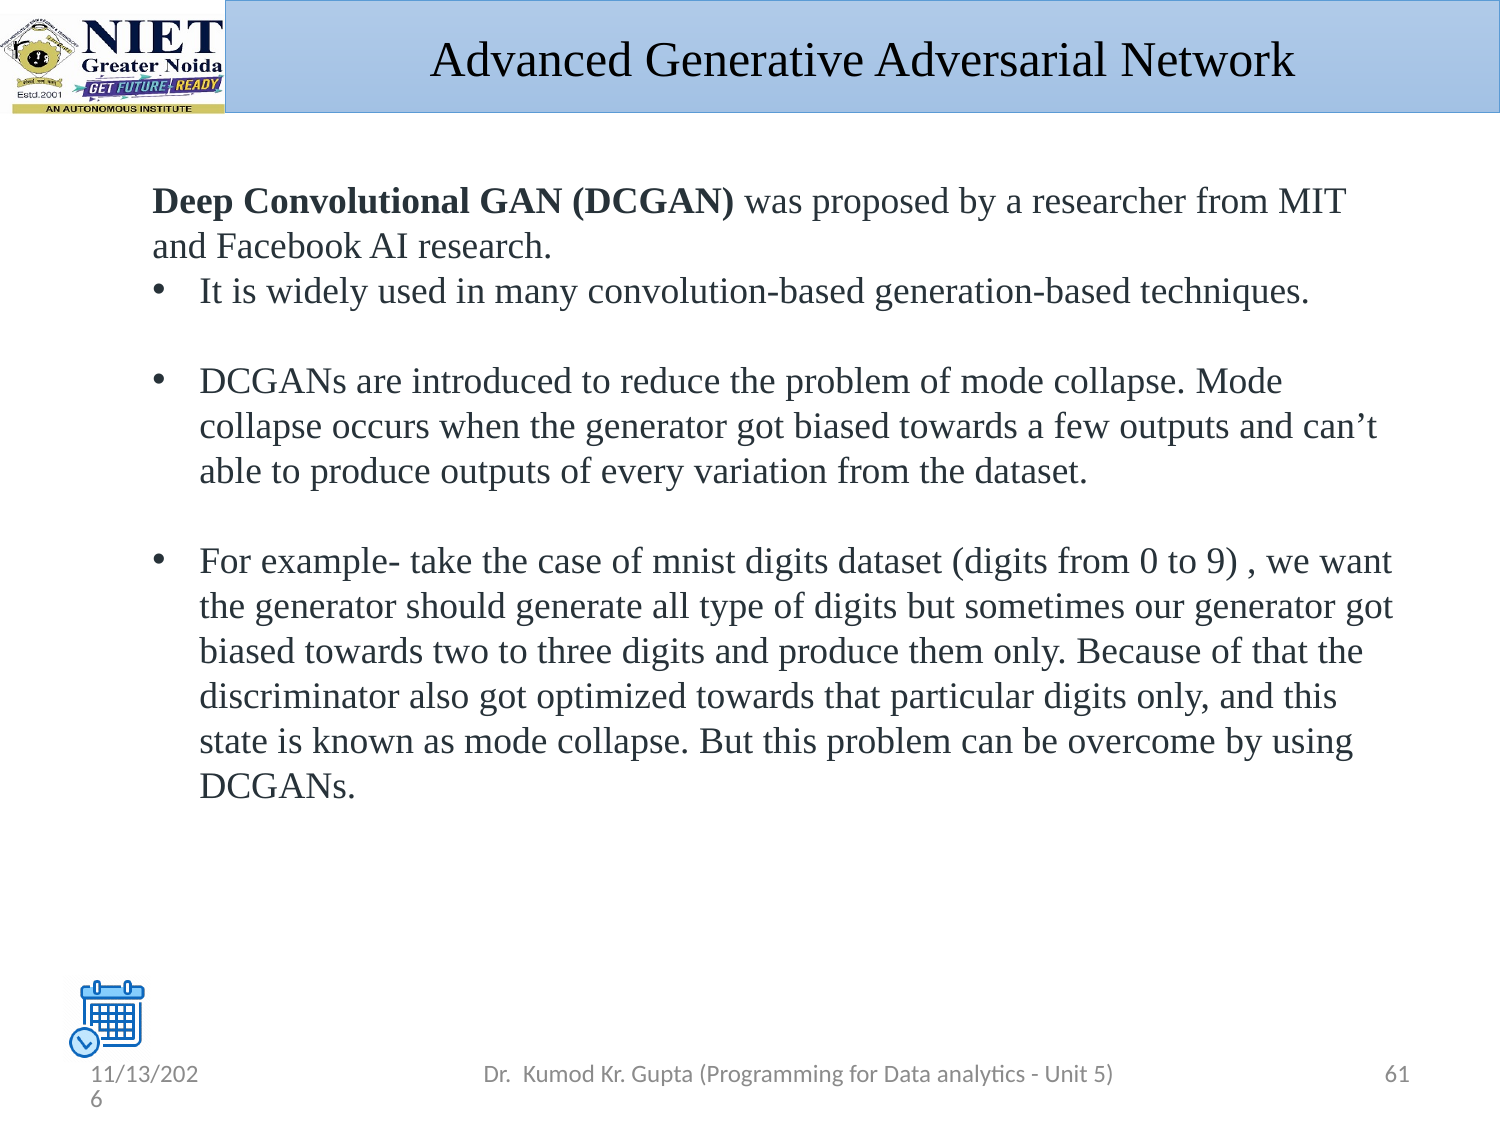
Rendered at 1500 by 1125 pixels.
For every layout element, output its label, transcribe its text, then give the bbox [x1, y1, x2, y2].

picture [62, 974, 151, 1063]
picture [0, 0, 225, 141]
footer Dr. Kumod Kr. Gupta (Programming for Data analytics - Unit 5) [384, 1042, 1214, 1103]
slide_number 61 [1304, 1042, 1425, 1103]
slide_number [75, 1042, 225, 1103]
text_box Deep Convolutional GAN (DCGAN) was proposed by a researcher from MIT and Facebook AI research. It is widely used in many convolution-based generation-based techniques. DCGANs are introduced to reduce the problem of mode collapse. Mode collapse occurs when the generator got biased towards a few outputs and can’t able to produce outputs of every variation from the dataset. For example- take the case of mnist digits dataset (digits from 0 to 9) , we want the generator should generate all type of digits but sometimes our generator got biased towards two to three digits and produce them only. Because of that the discriminator also got optimized towards that particular digits only, and this state is known as mode collapse. But this problem can be overcome by using DCGANs. [137, 168, 1413, 814]
title Advanced Generative Adversarial Network [225, 0, 1500, 113]
